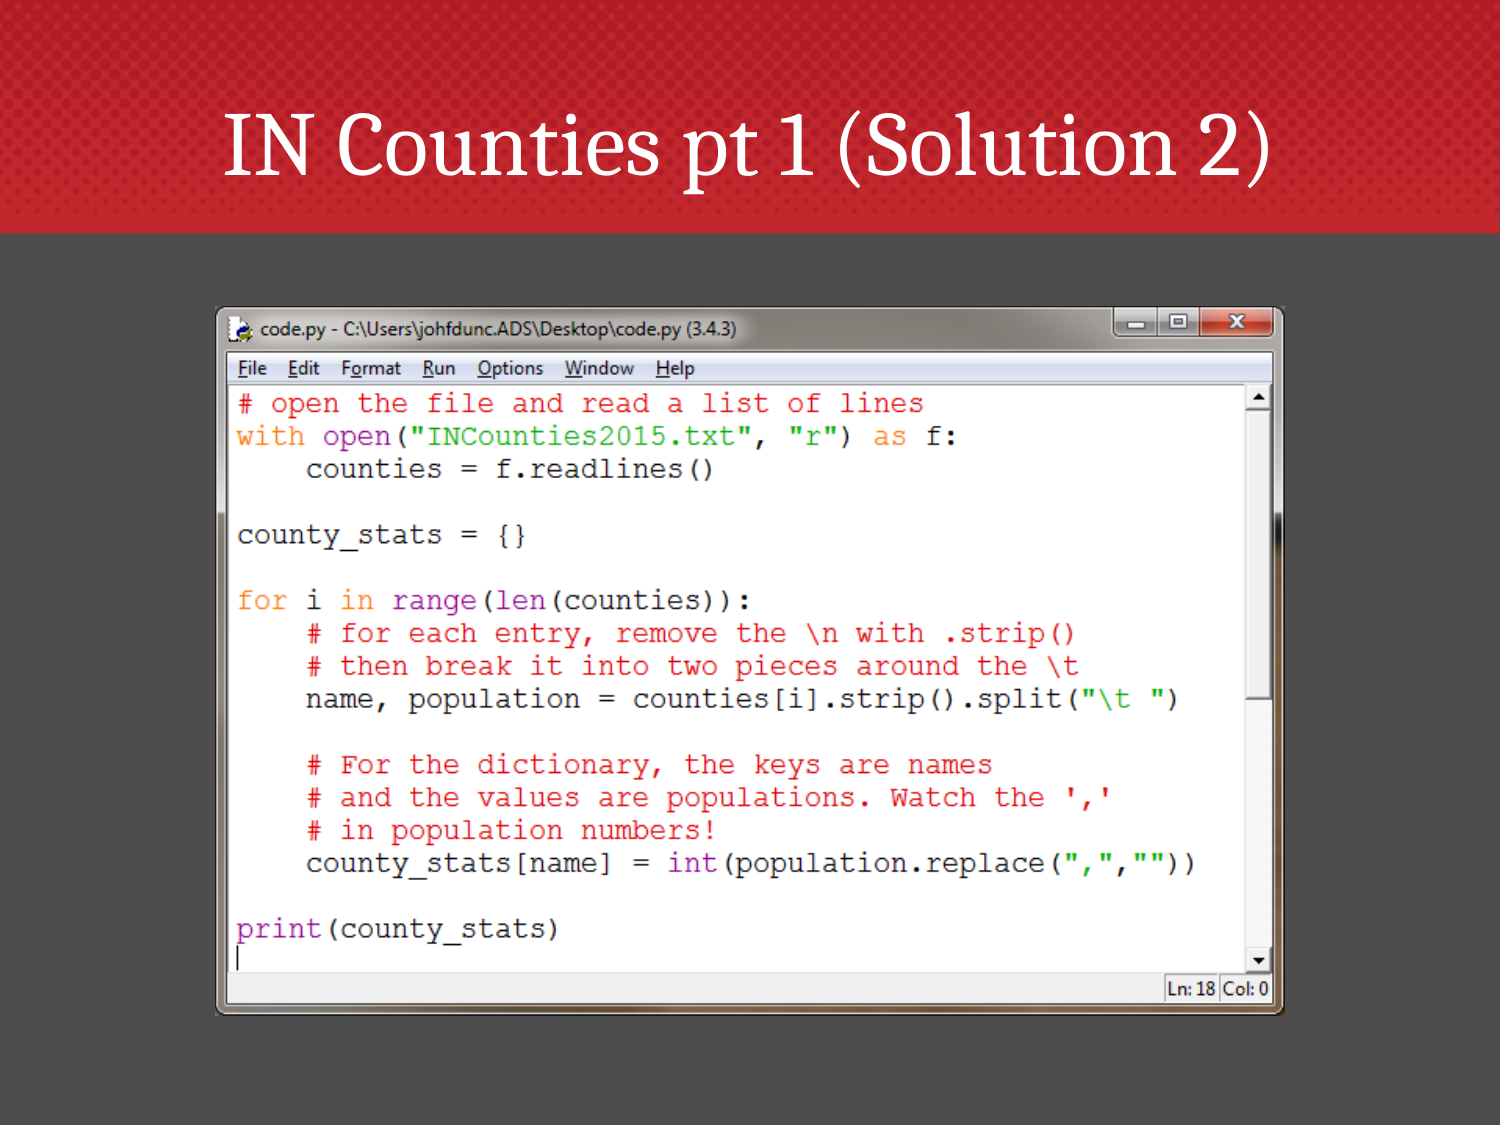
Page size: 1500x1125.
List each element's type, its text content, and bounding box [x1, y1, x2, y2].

title IN Counties pt 1 (Solution 2) [75, 45, 1425, 233]
picture [0, 0, 1500, 1125]
